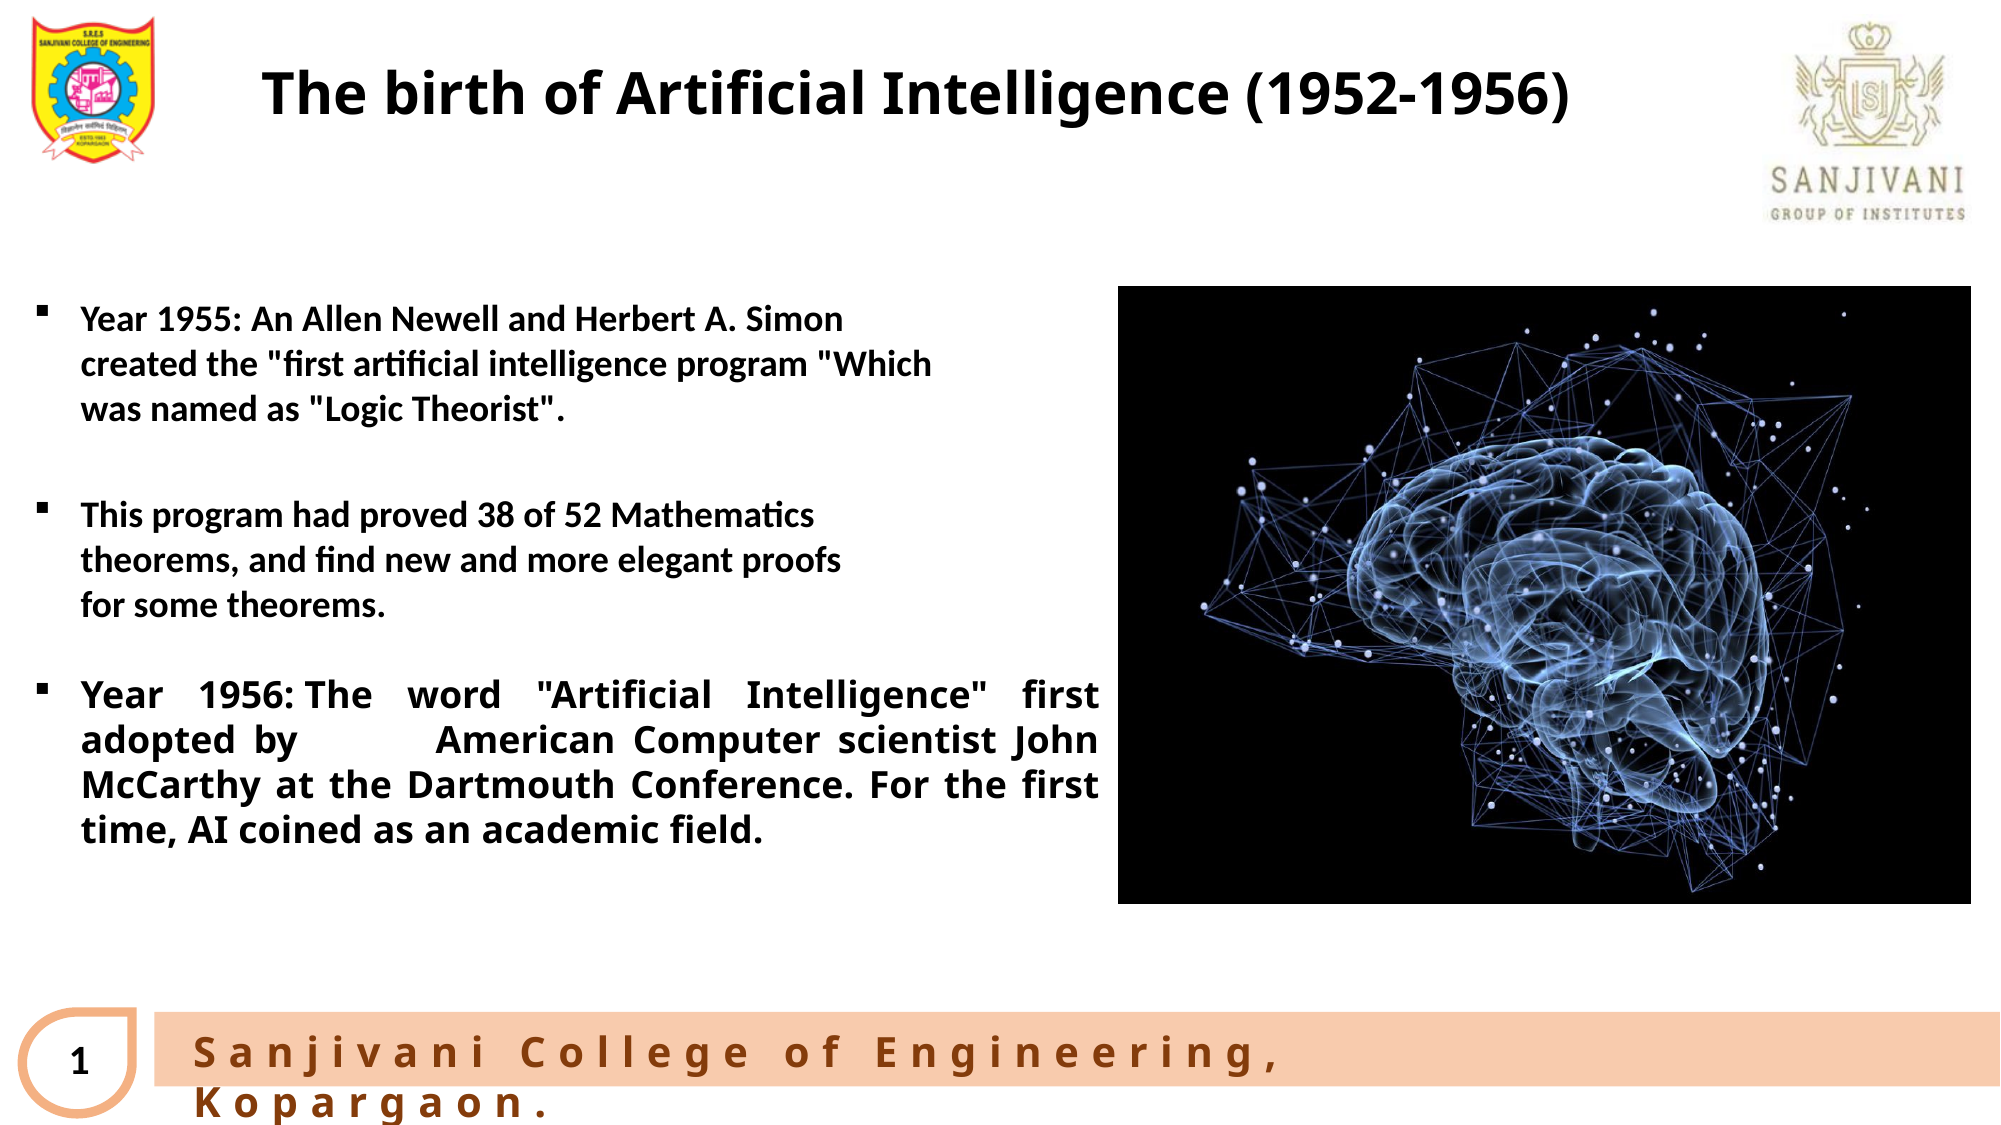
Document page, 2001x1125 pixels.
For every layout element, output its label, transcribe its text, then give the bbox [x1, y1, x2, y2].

picture [1118, 286, 1971, 904]
text_box This program had proved 38 of 52 Mathematics theorems, and find new and more elegant proofs for some theorems. [19, 482, 883, 633]
text_box The birth of Artificial Intelligence (1952-1956) [246, 48, 1586, 204]
picture [0, 0, 226, 224]
picture [1762, 14, 1972, 226]
text_box Sanjivani College of Engineering, Kopargaon. [178, 1018, 1524, 1125]
text_box Year 1956: The word "Artificial Intelligence" first adopted by American Computer scientist John McCarthy at the Dartmouth Conference. For the first time, AI coined as an academic field. [19, 663, 1116, 904]
text_box [21, 1010, 134, 1115]
text_box 1 [53, 1025, 109, 1091]
text_box Year 1955: An Allen Newell and Herbert A. Simon created the "first artificial intelligence program "Which was named as "Logic Theorist". [19, 286, 974, 436]
text_box [153, 1011, 2000, 1087]
